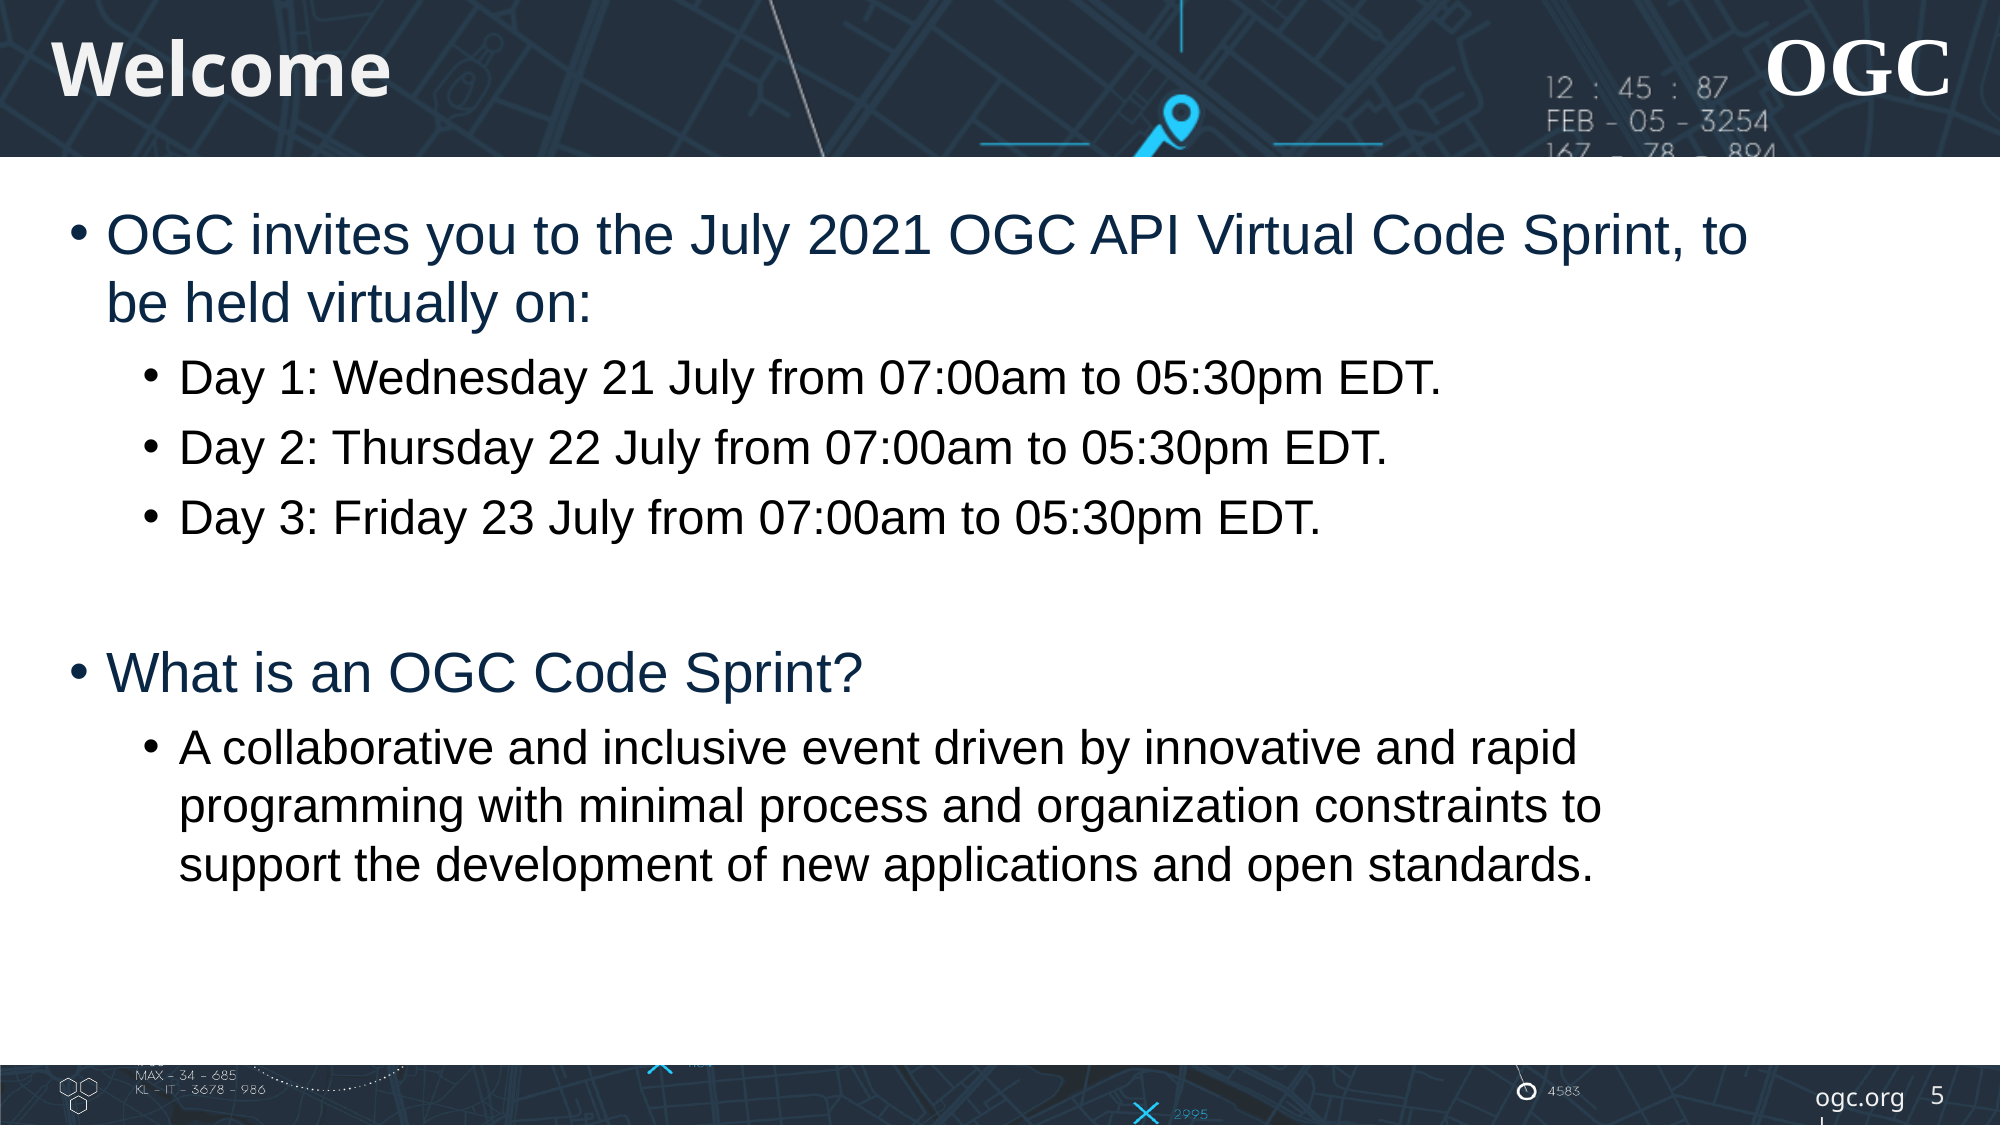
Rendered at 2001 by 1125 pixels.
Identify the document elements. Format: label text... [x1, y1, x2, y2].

list OGC invites you to the July 2021 OGC API Virtual Code Sprint, to be held virtually on: Day 1: Wednesday 21 July from 07:00am to 05:30pm EDT. Day 2: Thursday 22 July from 07:00am to 05:30pm EDT. Day 3: Friday 23 July from 07:00am to 05:30pm EDT. What is an OGC Code Sprint? A collaborative and inclusive event driven by innovative and rapid programming with minimal process and organization constraints to support the development of new applications and open standards. [54, 190, 1780, 905]
slide_number 5 [1772, 1073, 1960, 1121]
title Welcome [36, 9, 1762, 135]
picture [51, 1069, 106, 1123]
